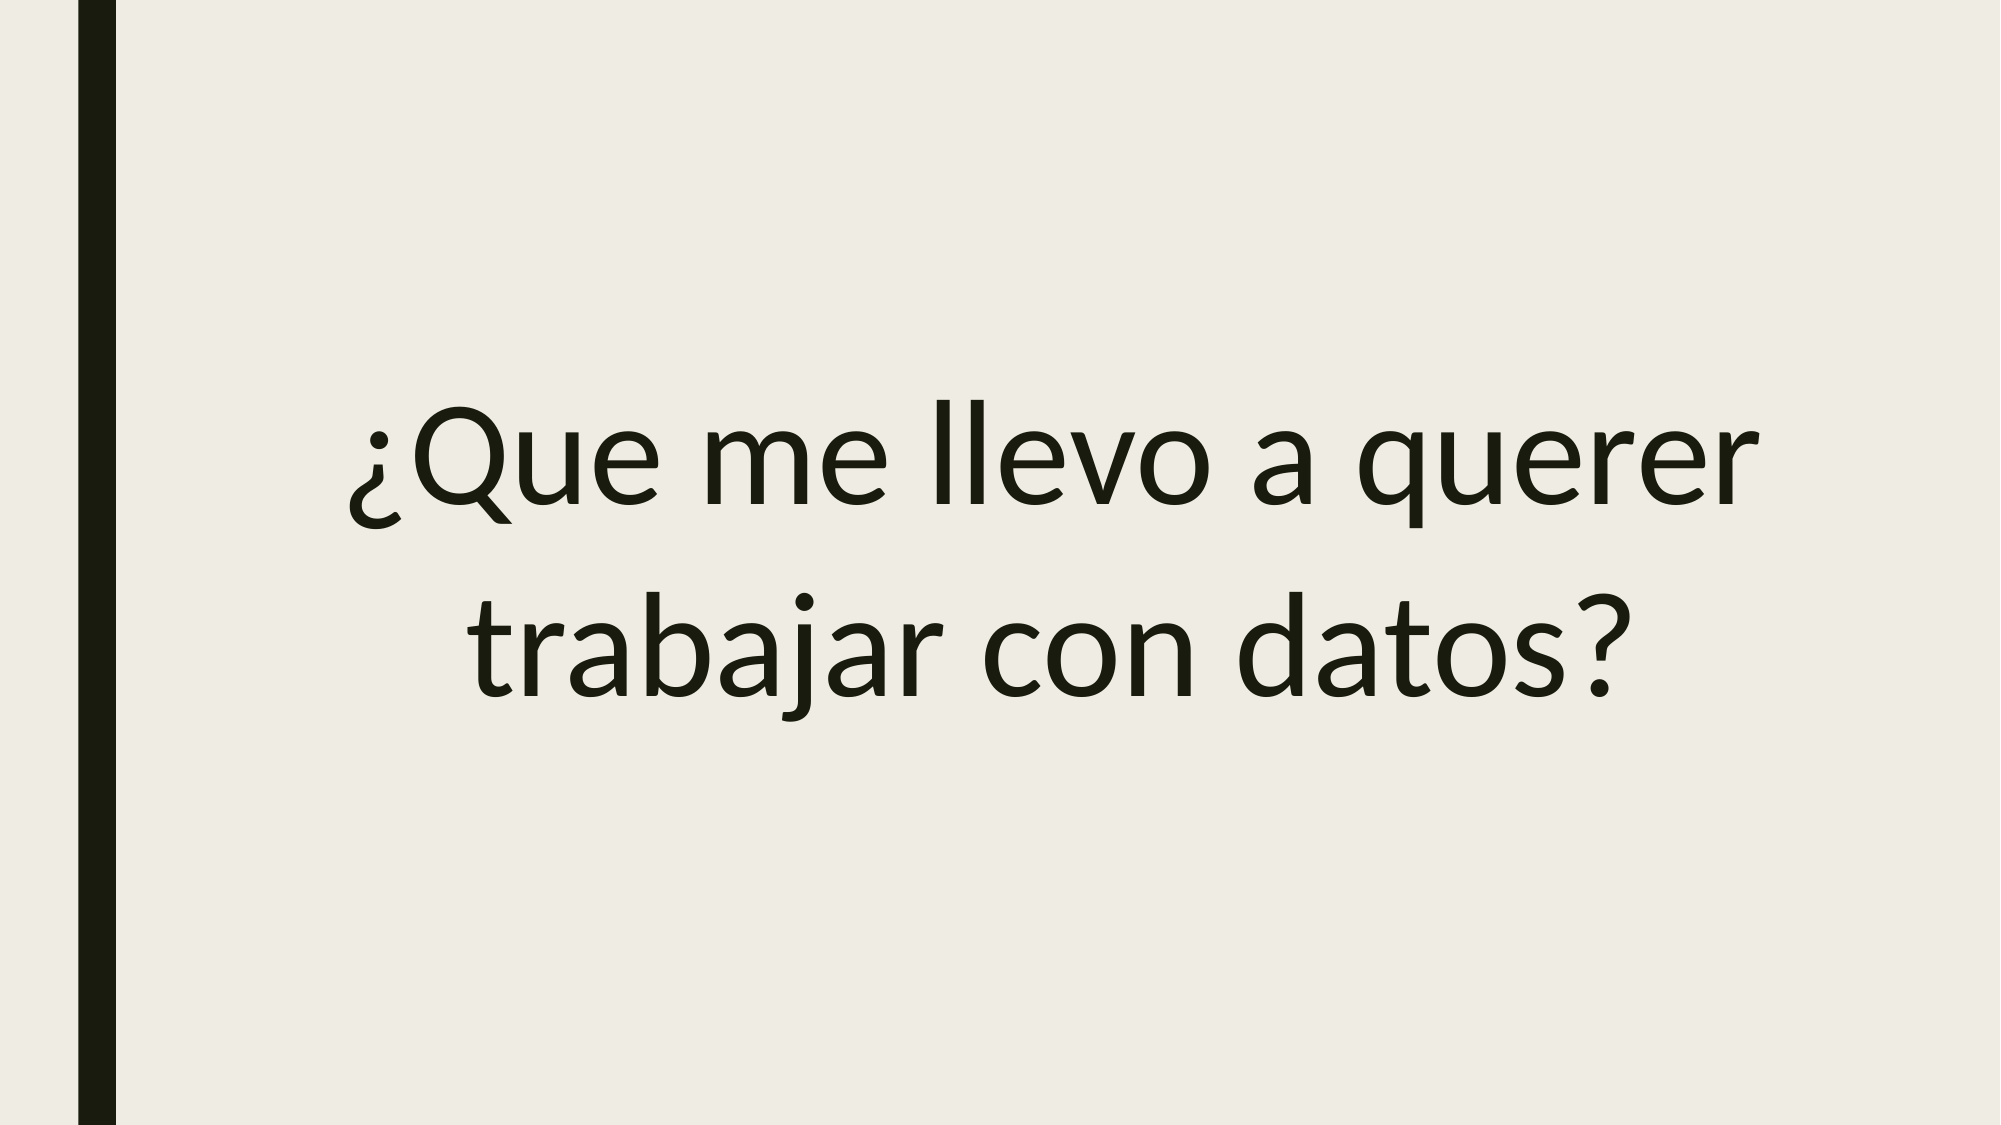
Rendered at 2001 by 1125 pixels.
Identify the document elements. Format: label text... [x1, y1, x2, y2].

title ¿Que me llevo a querer trabajar con datos? [264, 334, 1840, 578]
